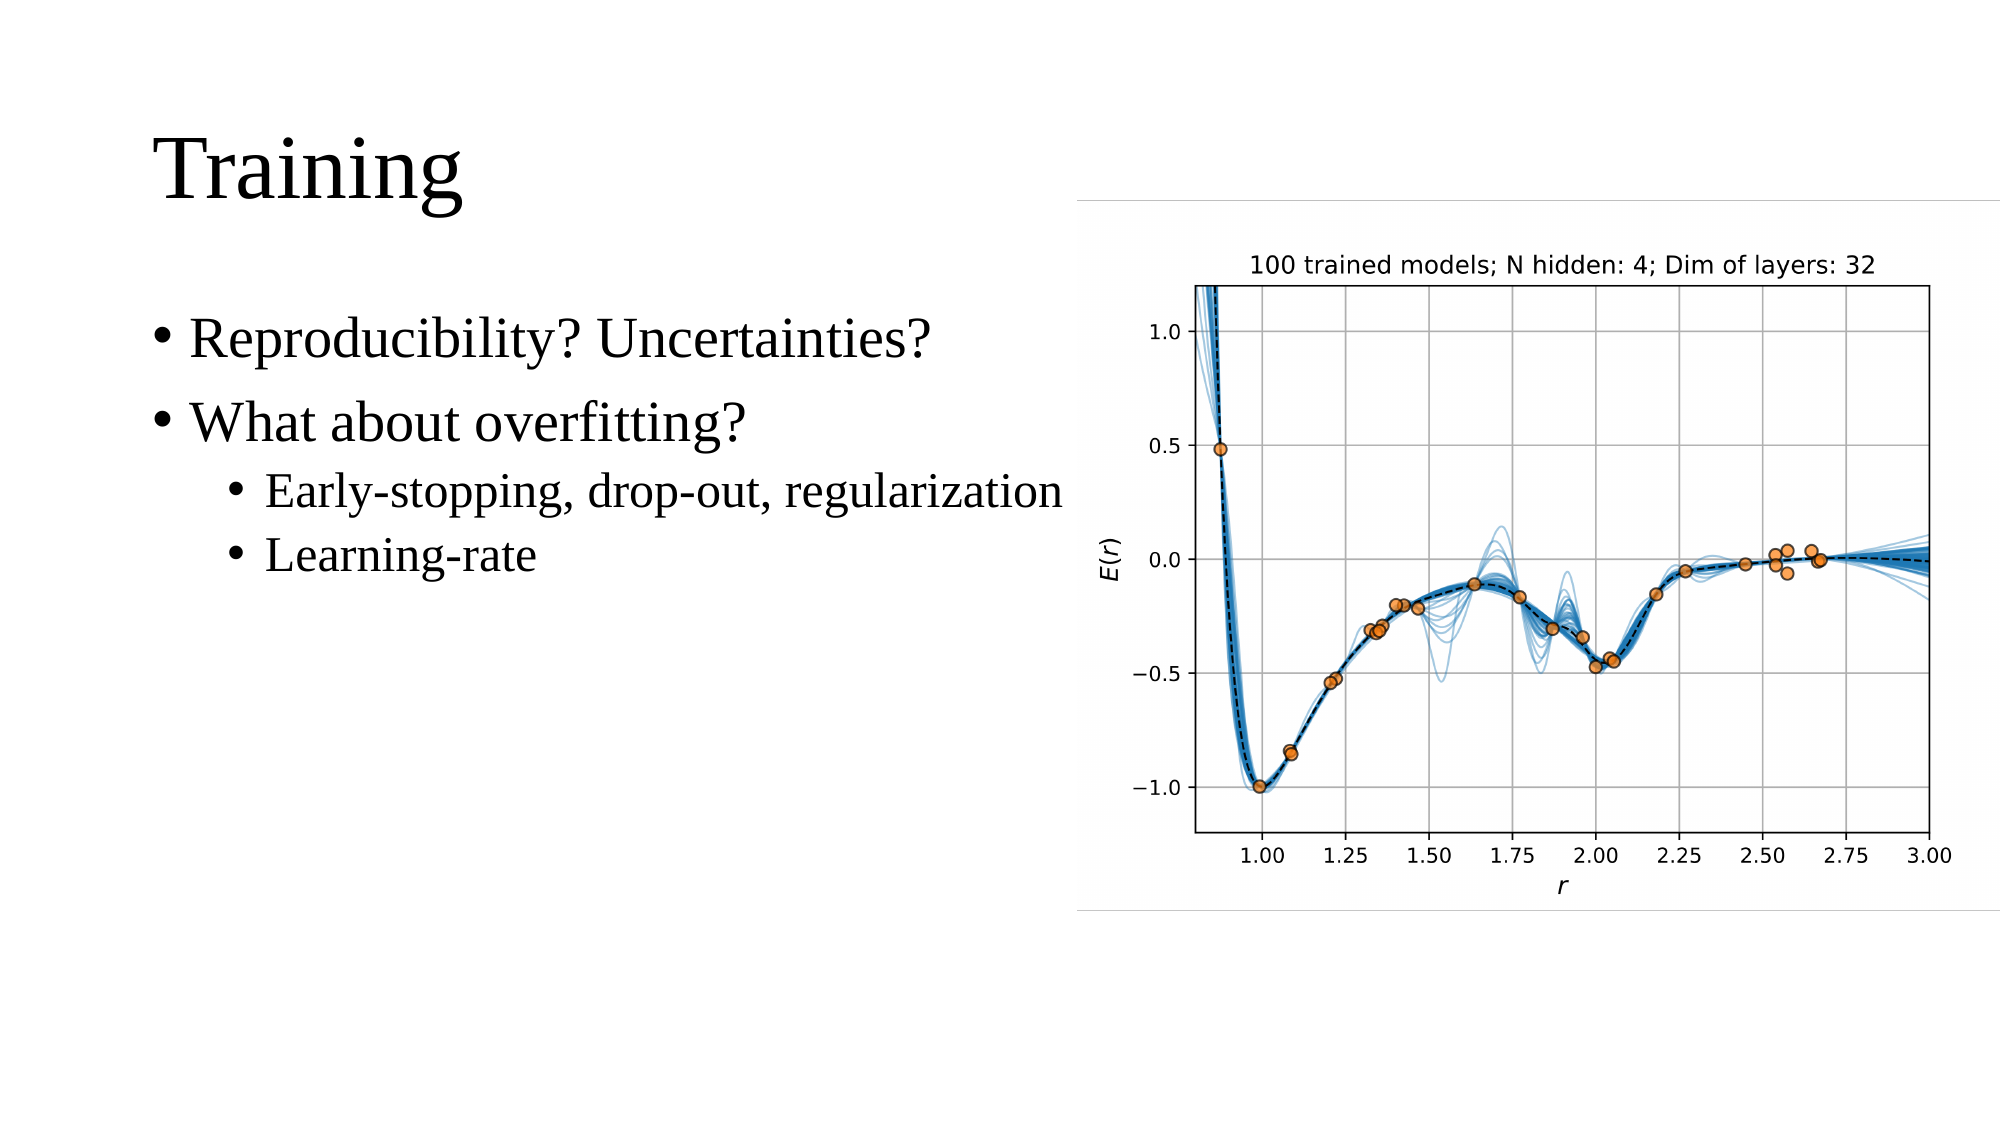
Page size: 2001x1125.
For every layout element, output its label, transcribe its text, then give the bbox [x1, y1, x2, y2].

picture [1076, 199, 2000, 912]
title Training [137, 59, 1863, 278]
list Reproducibility? Uncertainties? What about overfitting? Early-stopping, drop-out, regularization Learning-rate [137, 299, 1863, 1014]
